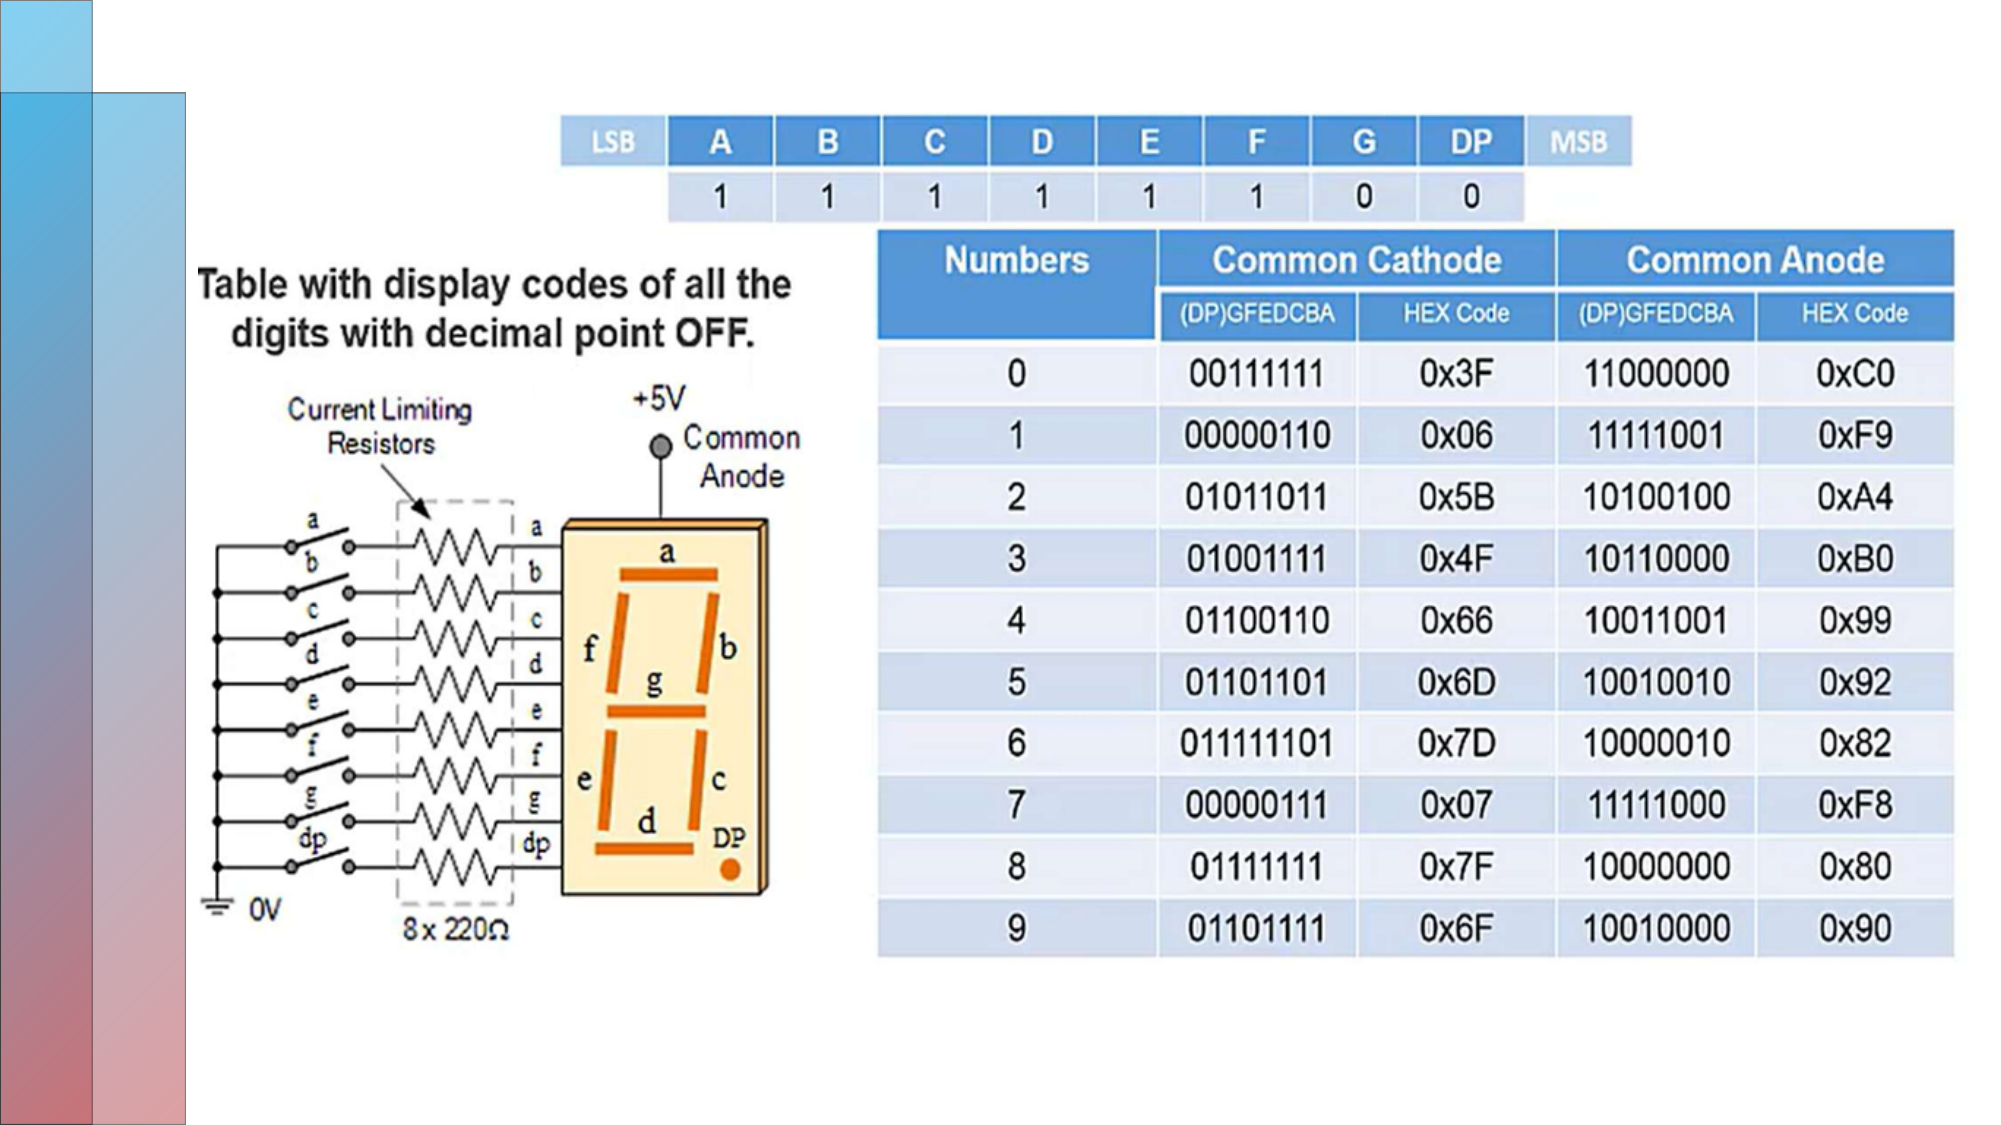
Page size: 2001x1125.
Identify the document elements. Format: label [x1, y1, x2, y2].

picture [198, 111, 1978, 1014]
